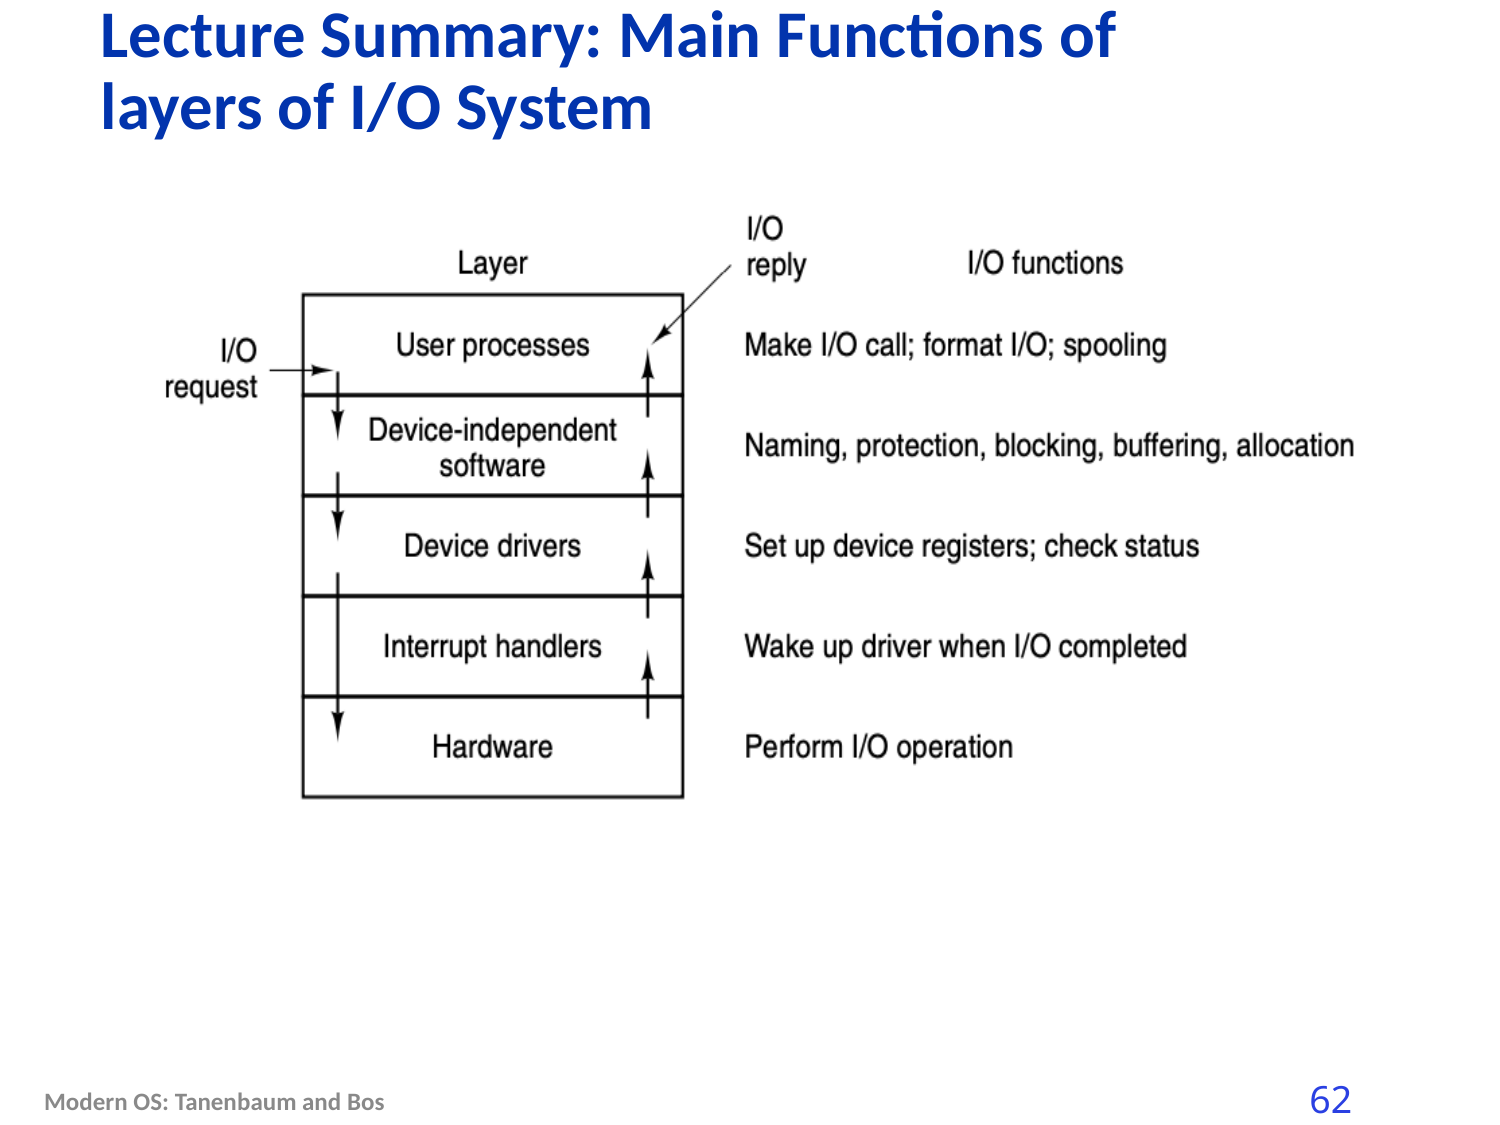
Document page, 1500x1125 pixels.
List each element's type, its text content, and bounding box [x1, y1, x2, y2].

title Lecture Summary: Main Functions of layers of I/O System [85, 28, 1261, 117]
picture [64, 172, 1402, 847]
text_box Modern OS: Tanenbaum and Bos [29, 1082, 668, 1120]
